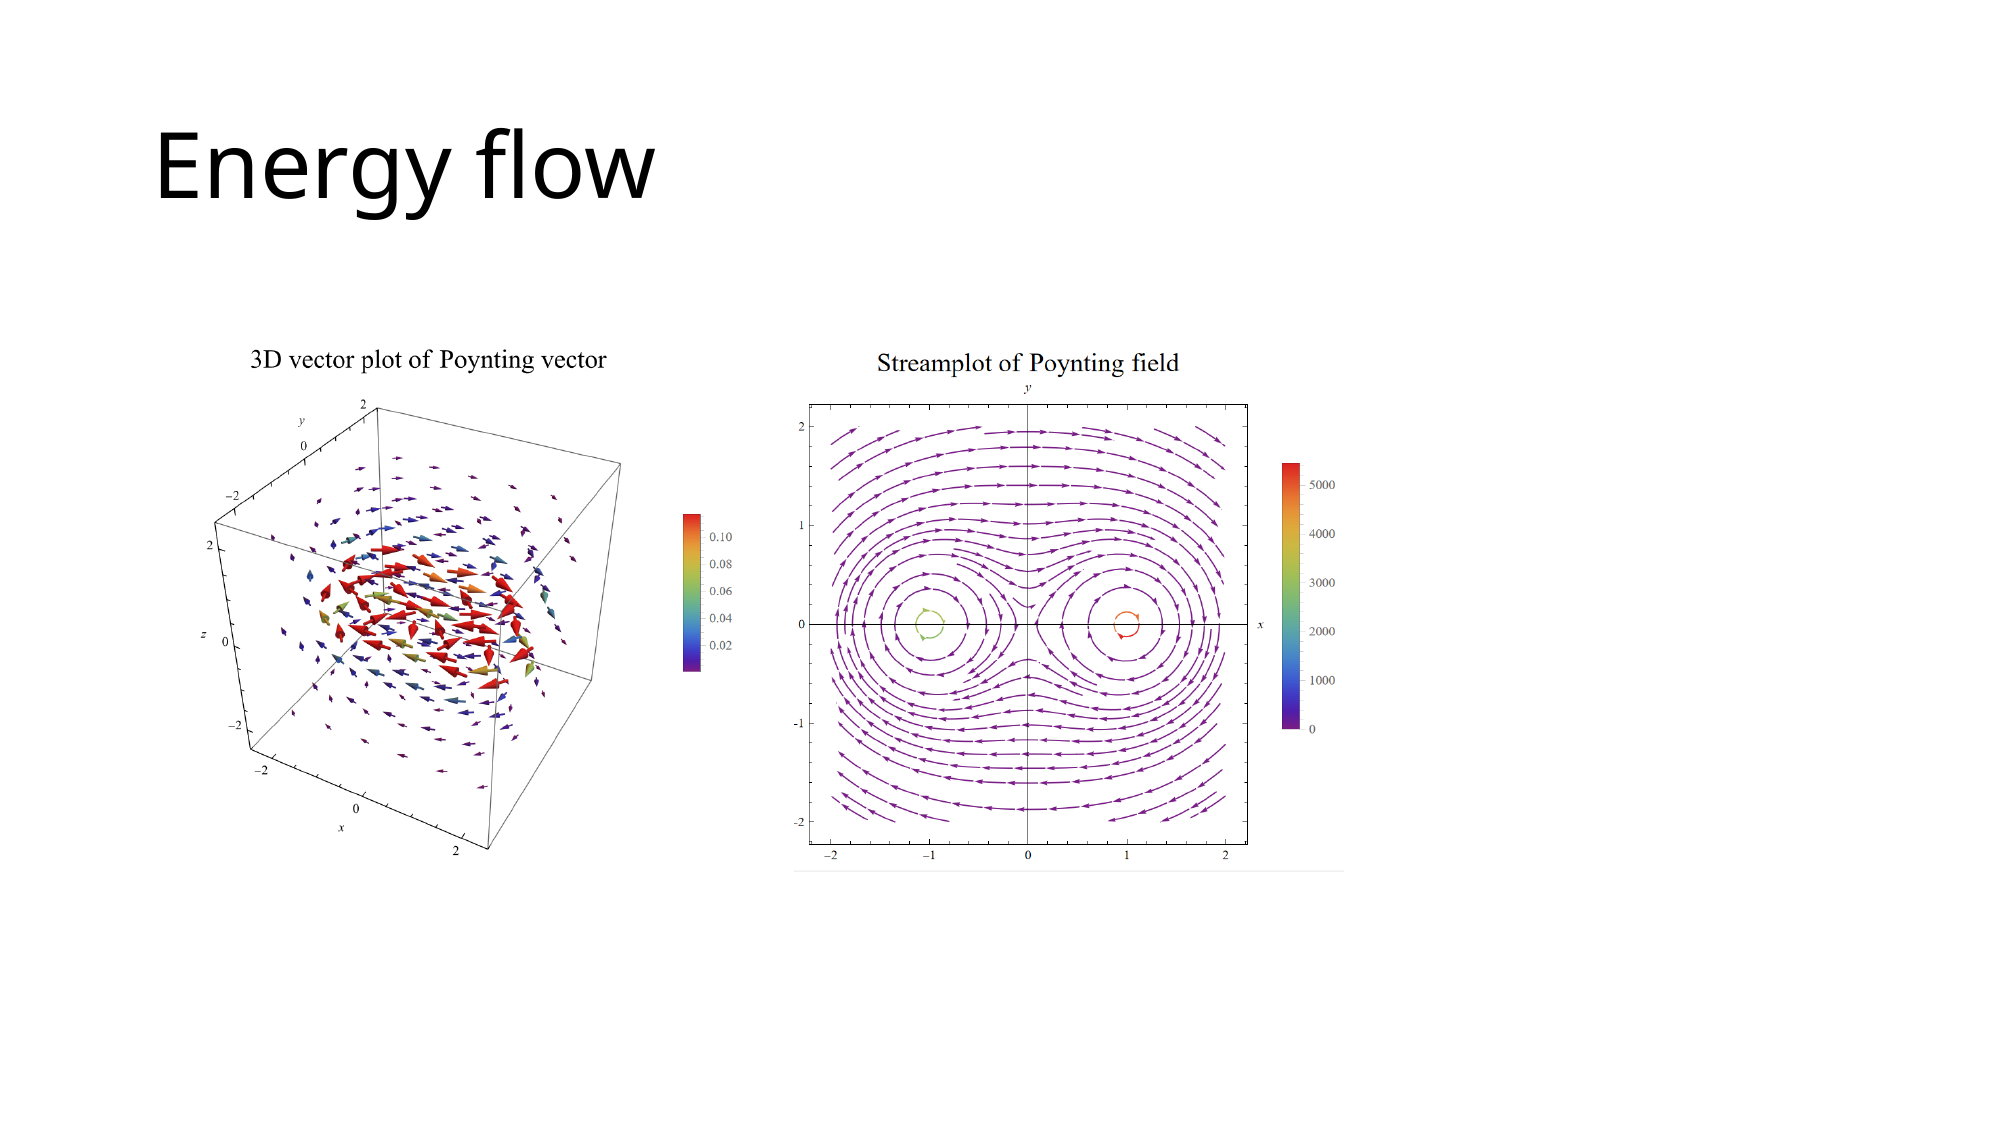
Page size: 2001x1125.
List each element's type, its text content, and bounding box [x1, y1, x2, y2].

picture [195, 344, 745, 861]
title Energy flow [137, 59, 1863, 278]
picture [794, 344, 1344, 872]
